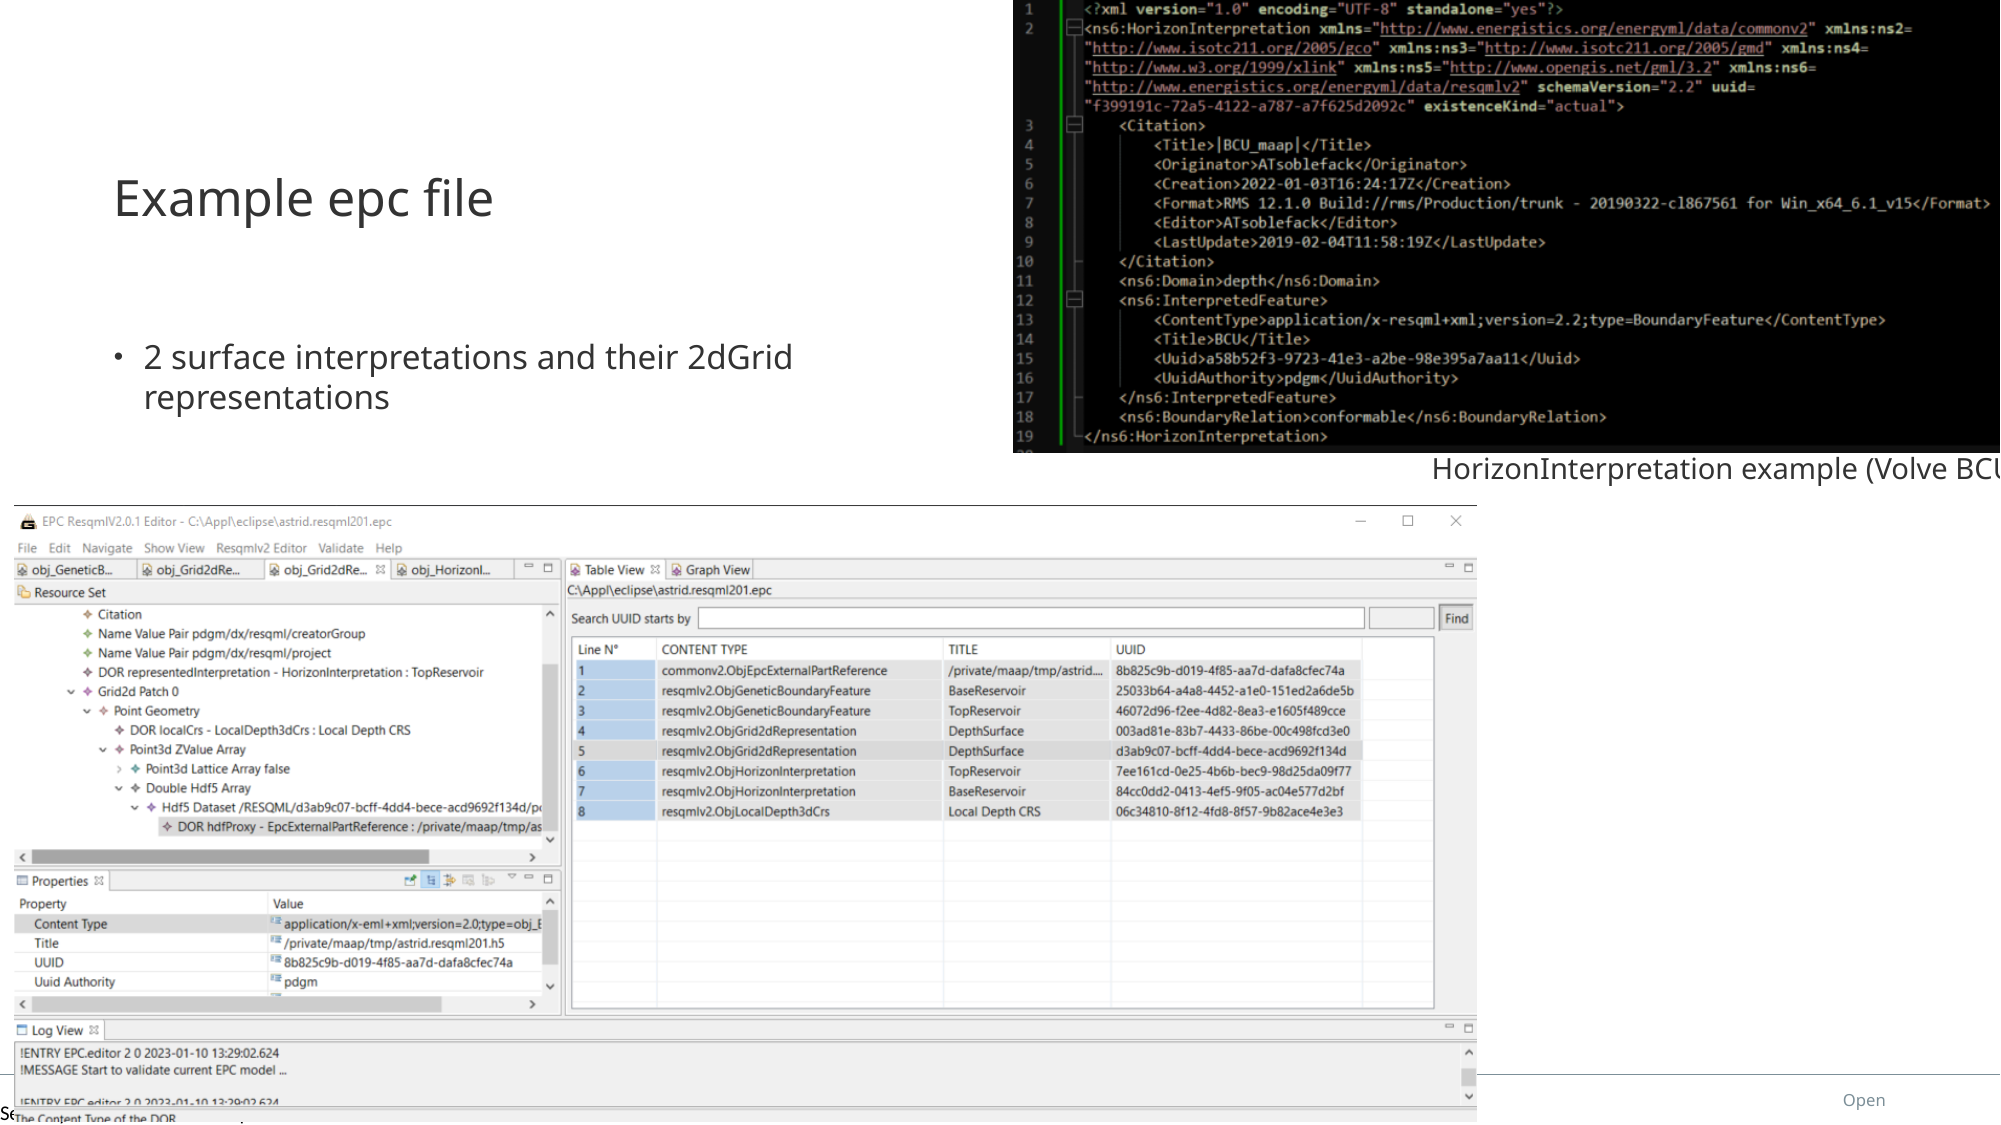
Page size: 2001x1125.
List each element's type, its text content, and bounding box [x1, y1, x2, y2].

title Example epc file [114, 131, 1013, 321]
text_box HorizonInterpretation example (Volve BCU) [1416, 453, 2000, 493]
picture [14, 505, 1477, 1122]
list 2 surface interpretations and their 2dGrid representations [114, 336, 873, 505]
picture [1013, 0, 2000, 453]
